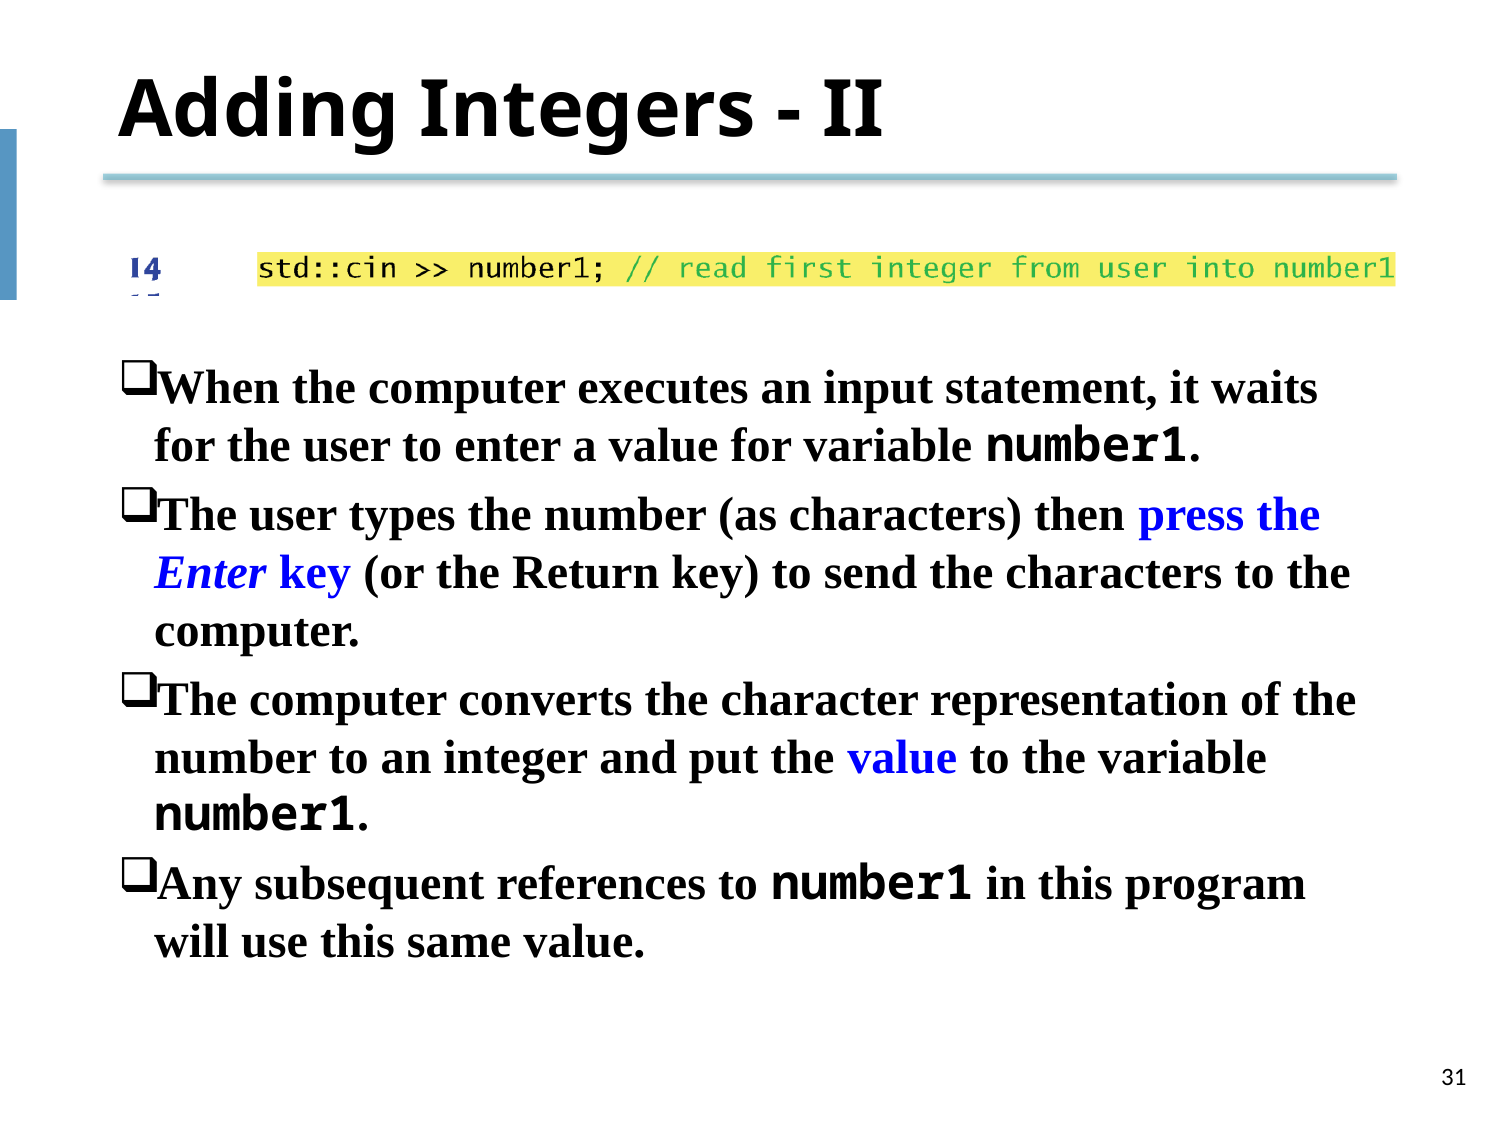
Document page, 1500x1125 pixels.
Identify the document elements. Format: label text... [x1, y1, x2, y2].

picture [52, 252, 1500, 296]
list When the computer executes an input statement, it waits for the user to enter a value for variable number1. The user types the number (as characters) then press the Enter key (or the Return key) to send the characters to the computer. The computer converts the character representation of the number to an integer and put the value to the variable number1. Any subsequent references to number1 in this program will use this same value. [103, 347, 1397, 977]
title Adding Integers - II [103, 25, 1397, 185]
slide_number 31 [1131, 1045, 1482, 1106]
